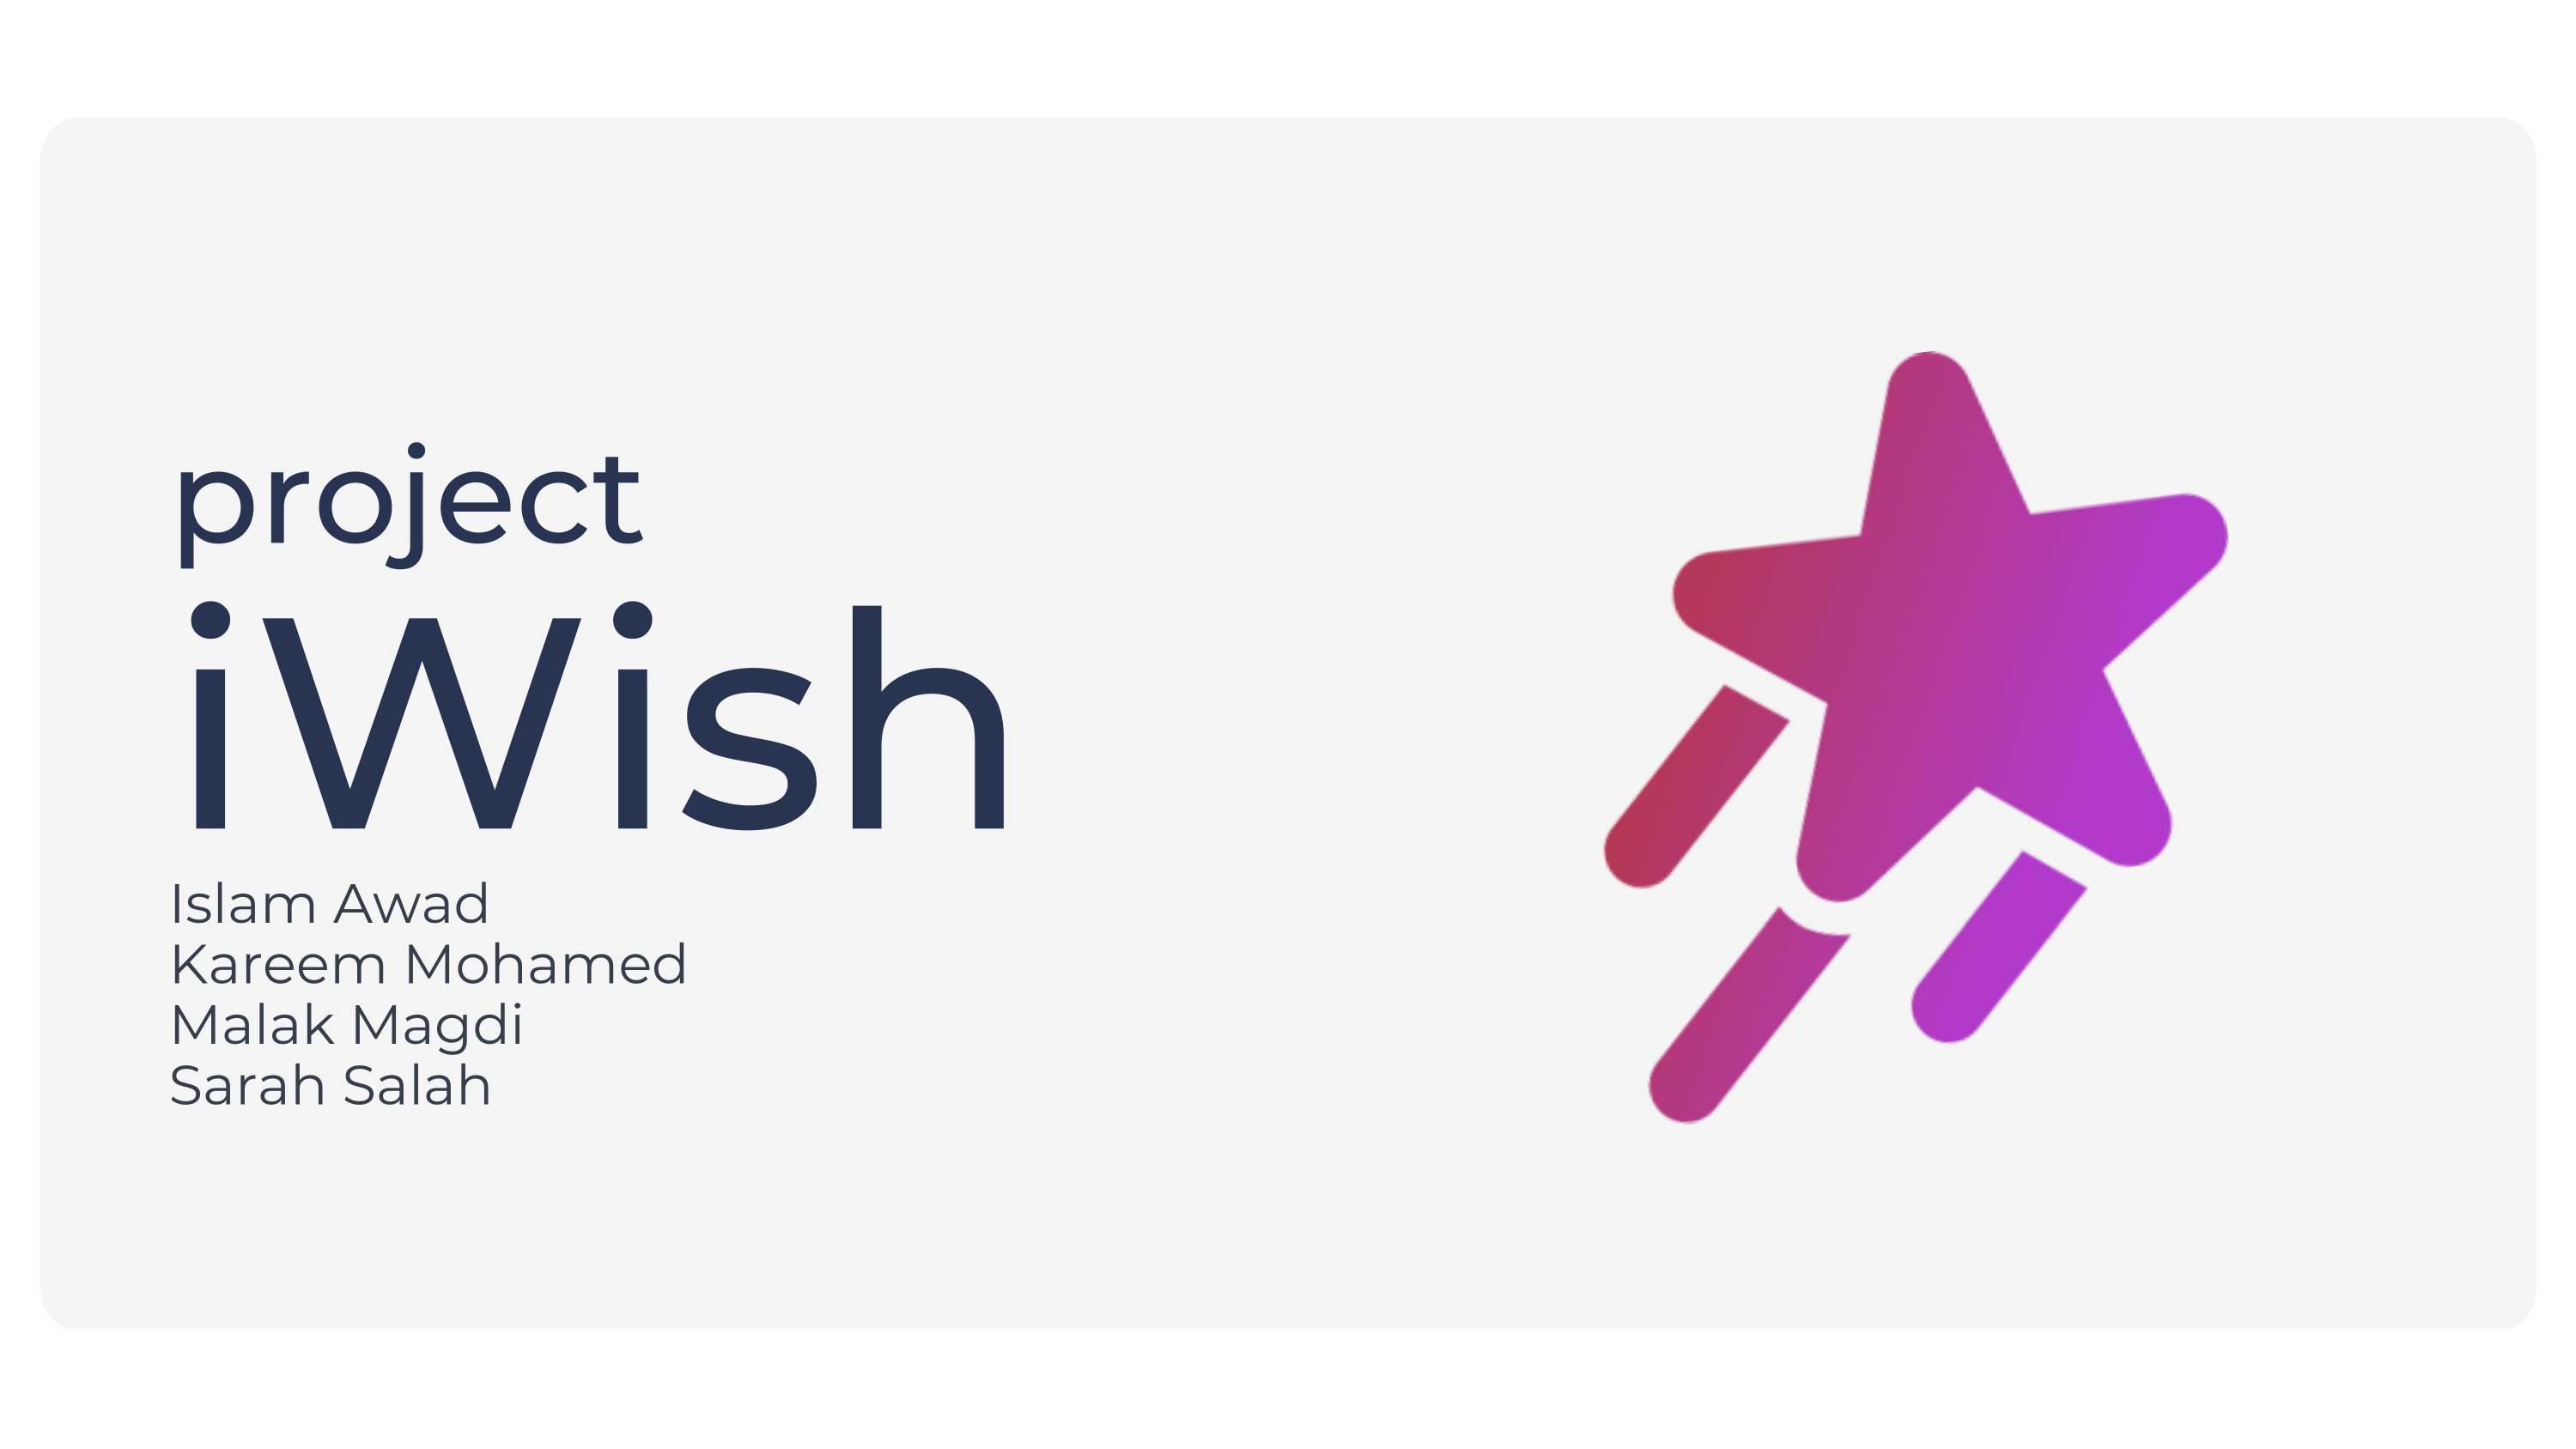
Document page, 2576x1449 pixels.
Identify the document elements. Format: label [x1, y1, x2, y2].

picture [39, 117, 2537, 1329]
